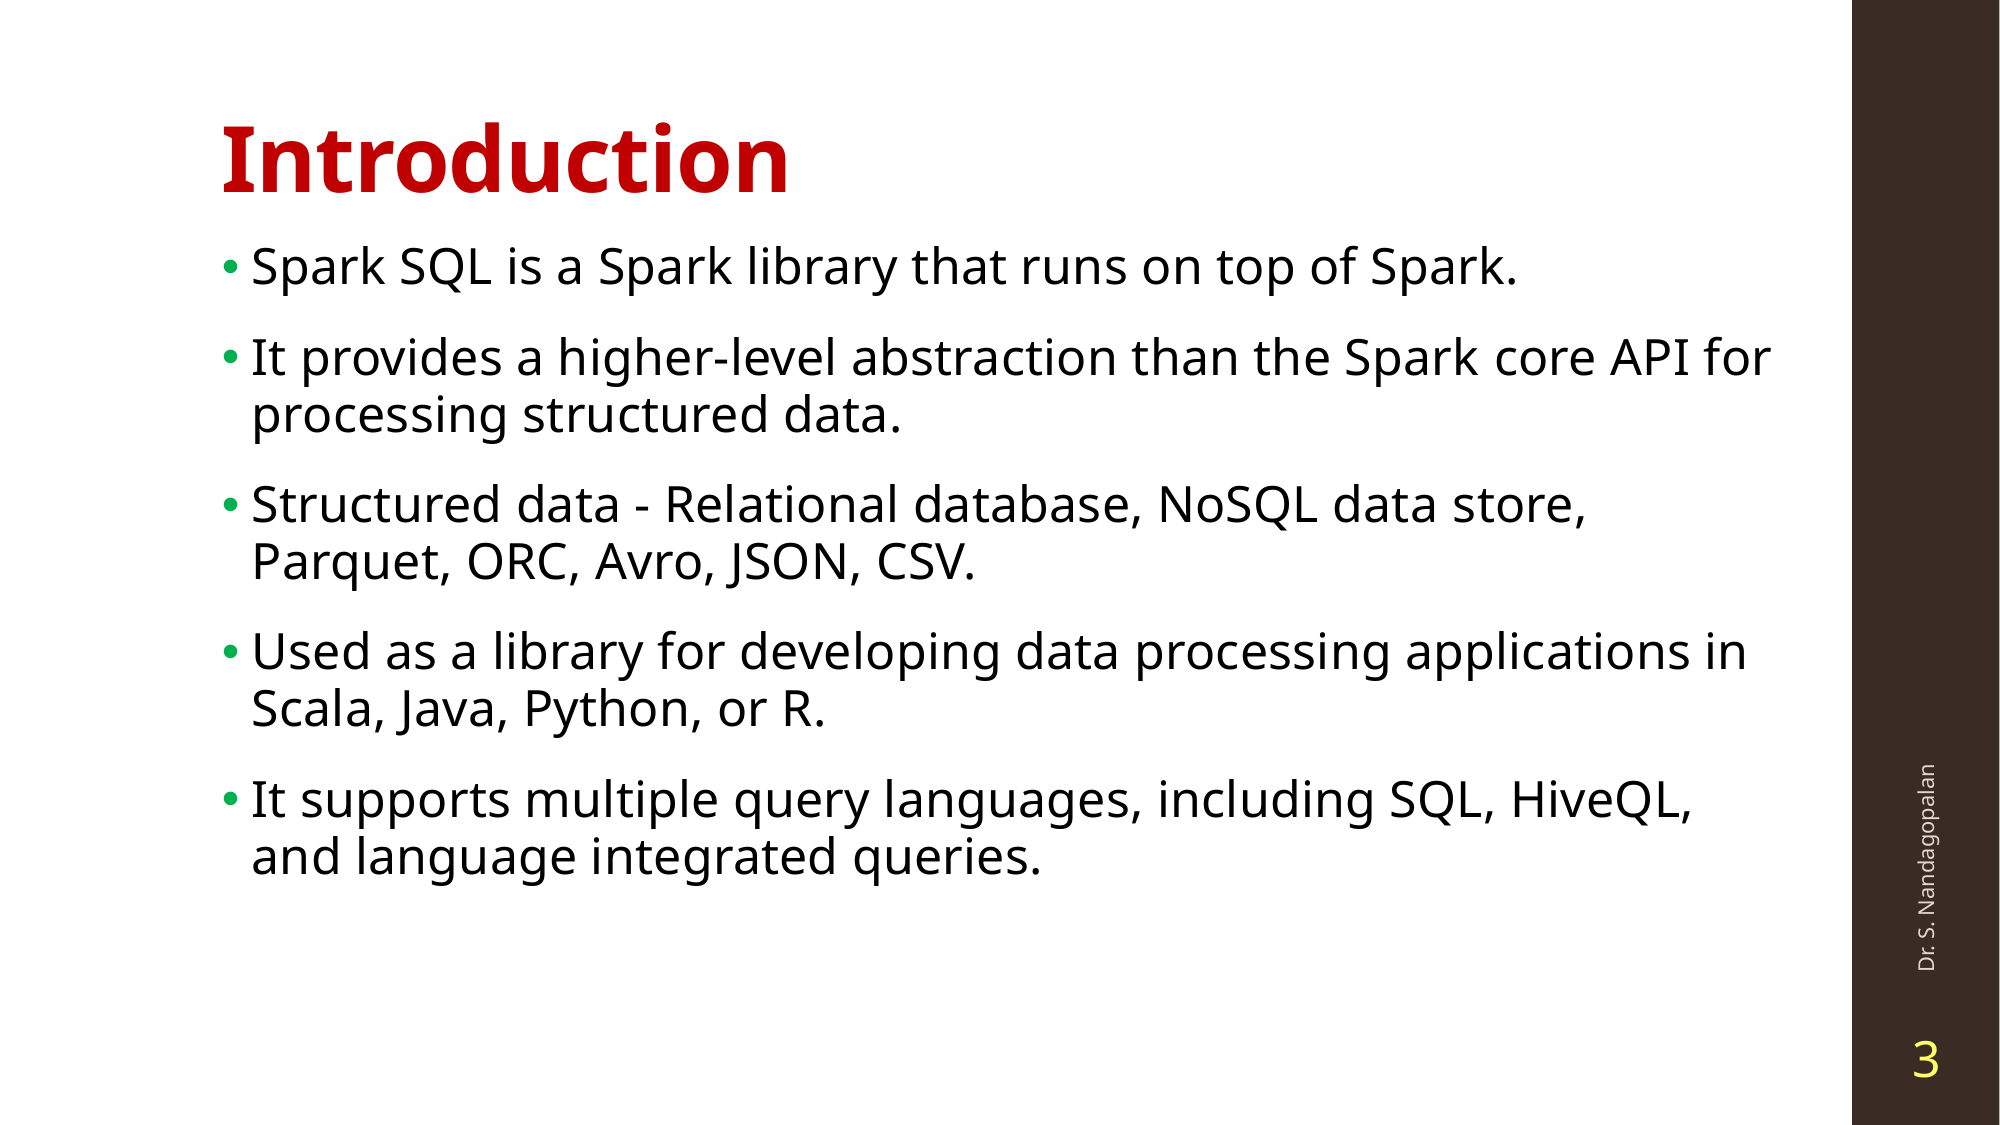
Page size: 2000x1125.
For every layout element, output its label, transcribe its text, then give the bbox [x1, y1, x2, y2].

slide_number 3 [1852, 1012, 2000, 1110]
title Introduction [206, 60, 1797, 220]
list Spark SQL is a Spark library that runs on top of Spark. It provides a higher-level abstraction than the Spark core API for processing structured data. Structured data - Relational database, NoSQL data store, Parquet, ORC, Avro, JSON, CSV. Used as a library for developing data processing applications in Scala, Java, Python, or R. It supports multiple query languages, including SQL, HiveQL, and language integrated queries. [206, 231, 1797, 1047]
footer Dr. S. Nandagopalan [1897, 400, 1957, 988]
